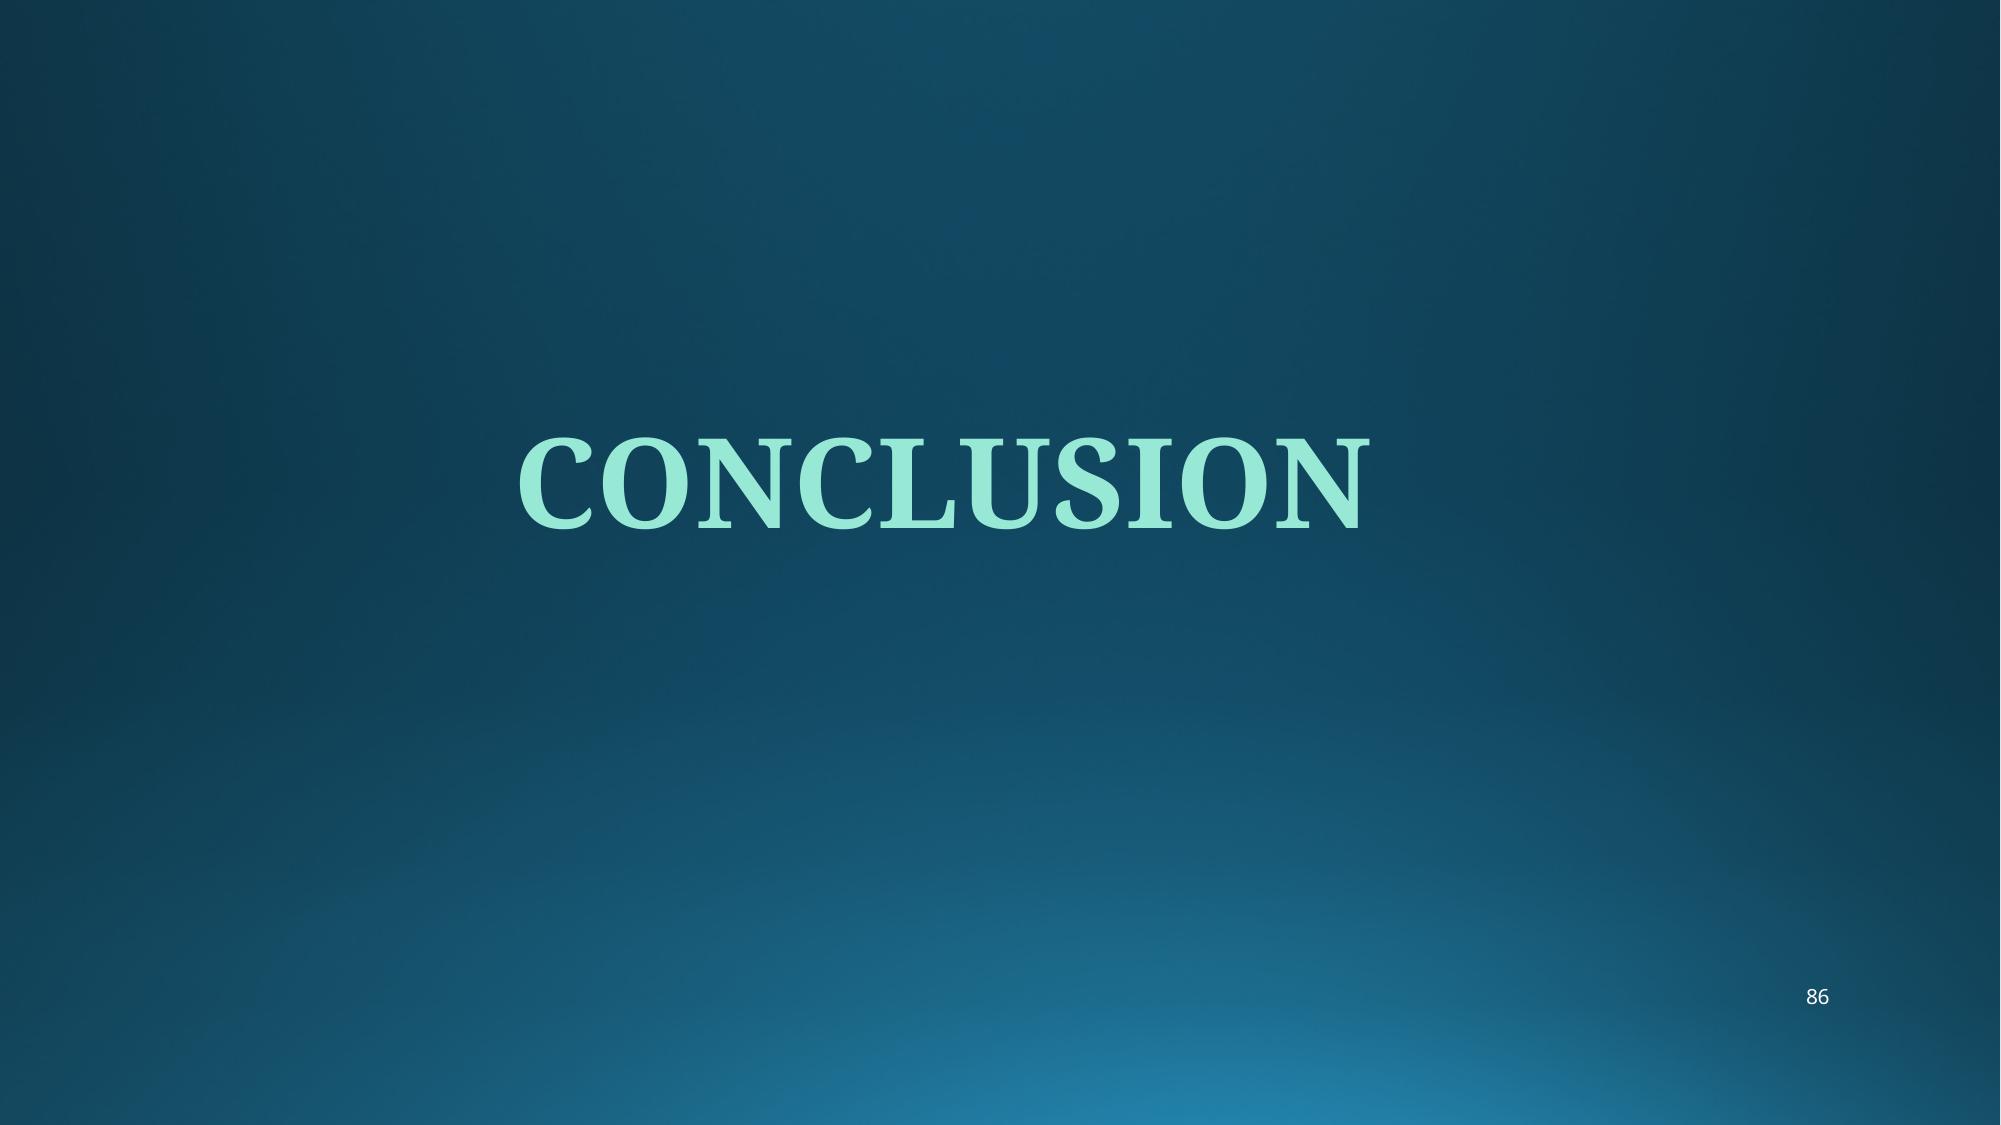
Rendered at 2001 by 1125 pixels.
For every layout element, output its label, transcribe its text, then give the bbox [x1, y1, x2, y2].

text_box CONCLUSION [498, 395, 1388, 561]
picture [0, 0, 2001, 1125]
text_box 86 [1719, 967, 1845, 1028]
